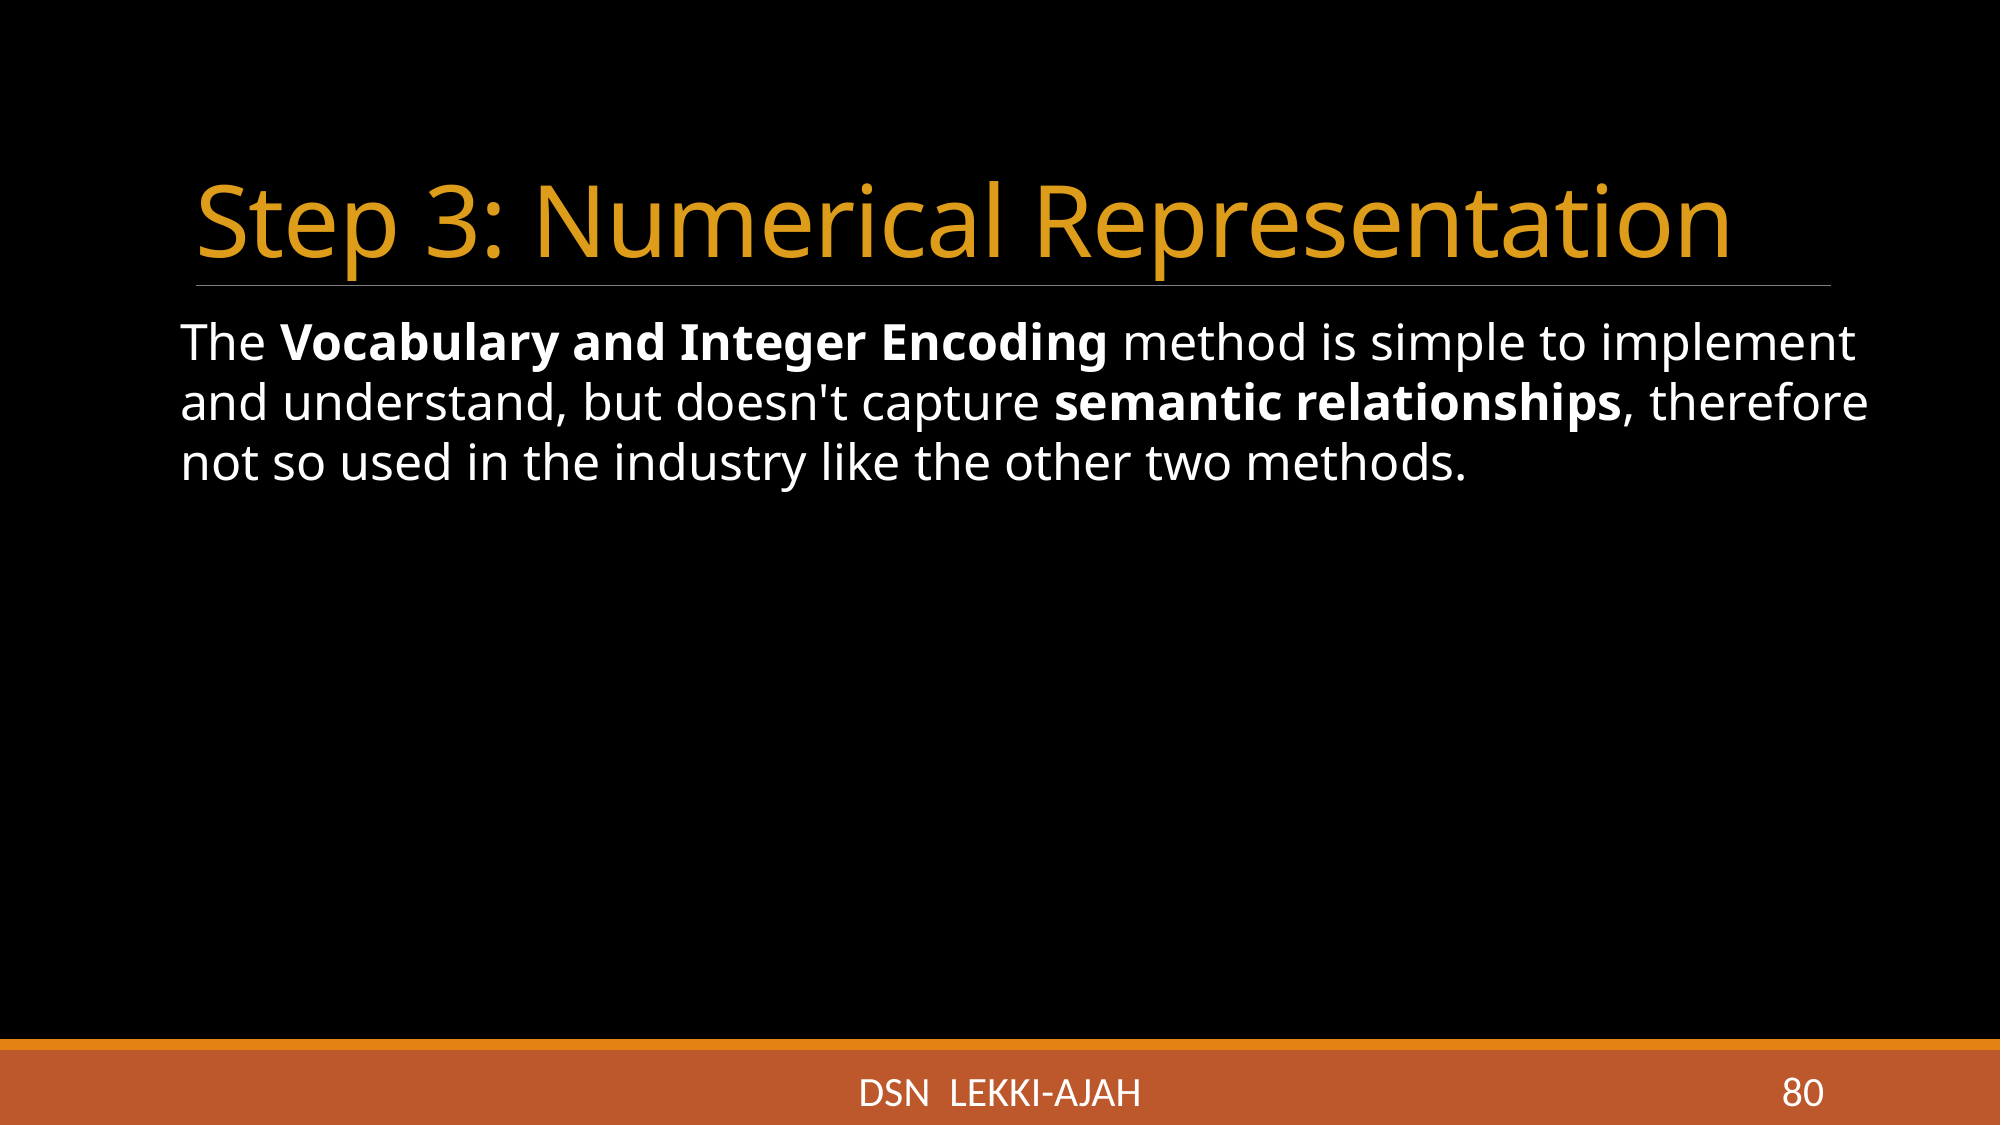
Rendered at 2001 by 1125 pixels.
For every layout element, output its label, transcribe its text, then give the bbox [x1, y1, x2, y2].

slide_number 80 [1624, 1059, 1840, 1120]
title Step 3: Numerical Representation [180, 47, 1830, 285]
list The Vocabulary and Integer Encoding method is simple to implement and understand, but doesn't capture semantic relationships, therefore not so used in the industry like the other two methods. [180, 302, 1887, 1054]
text_box [277, 919, 933, 1054]
footer DSN LEKKI-AJAH [604, 1059, 1396, 1120]
